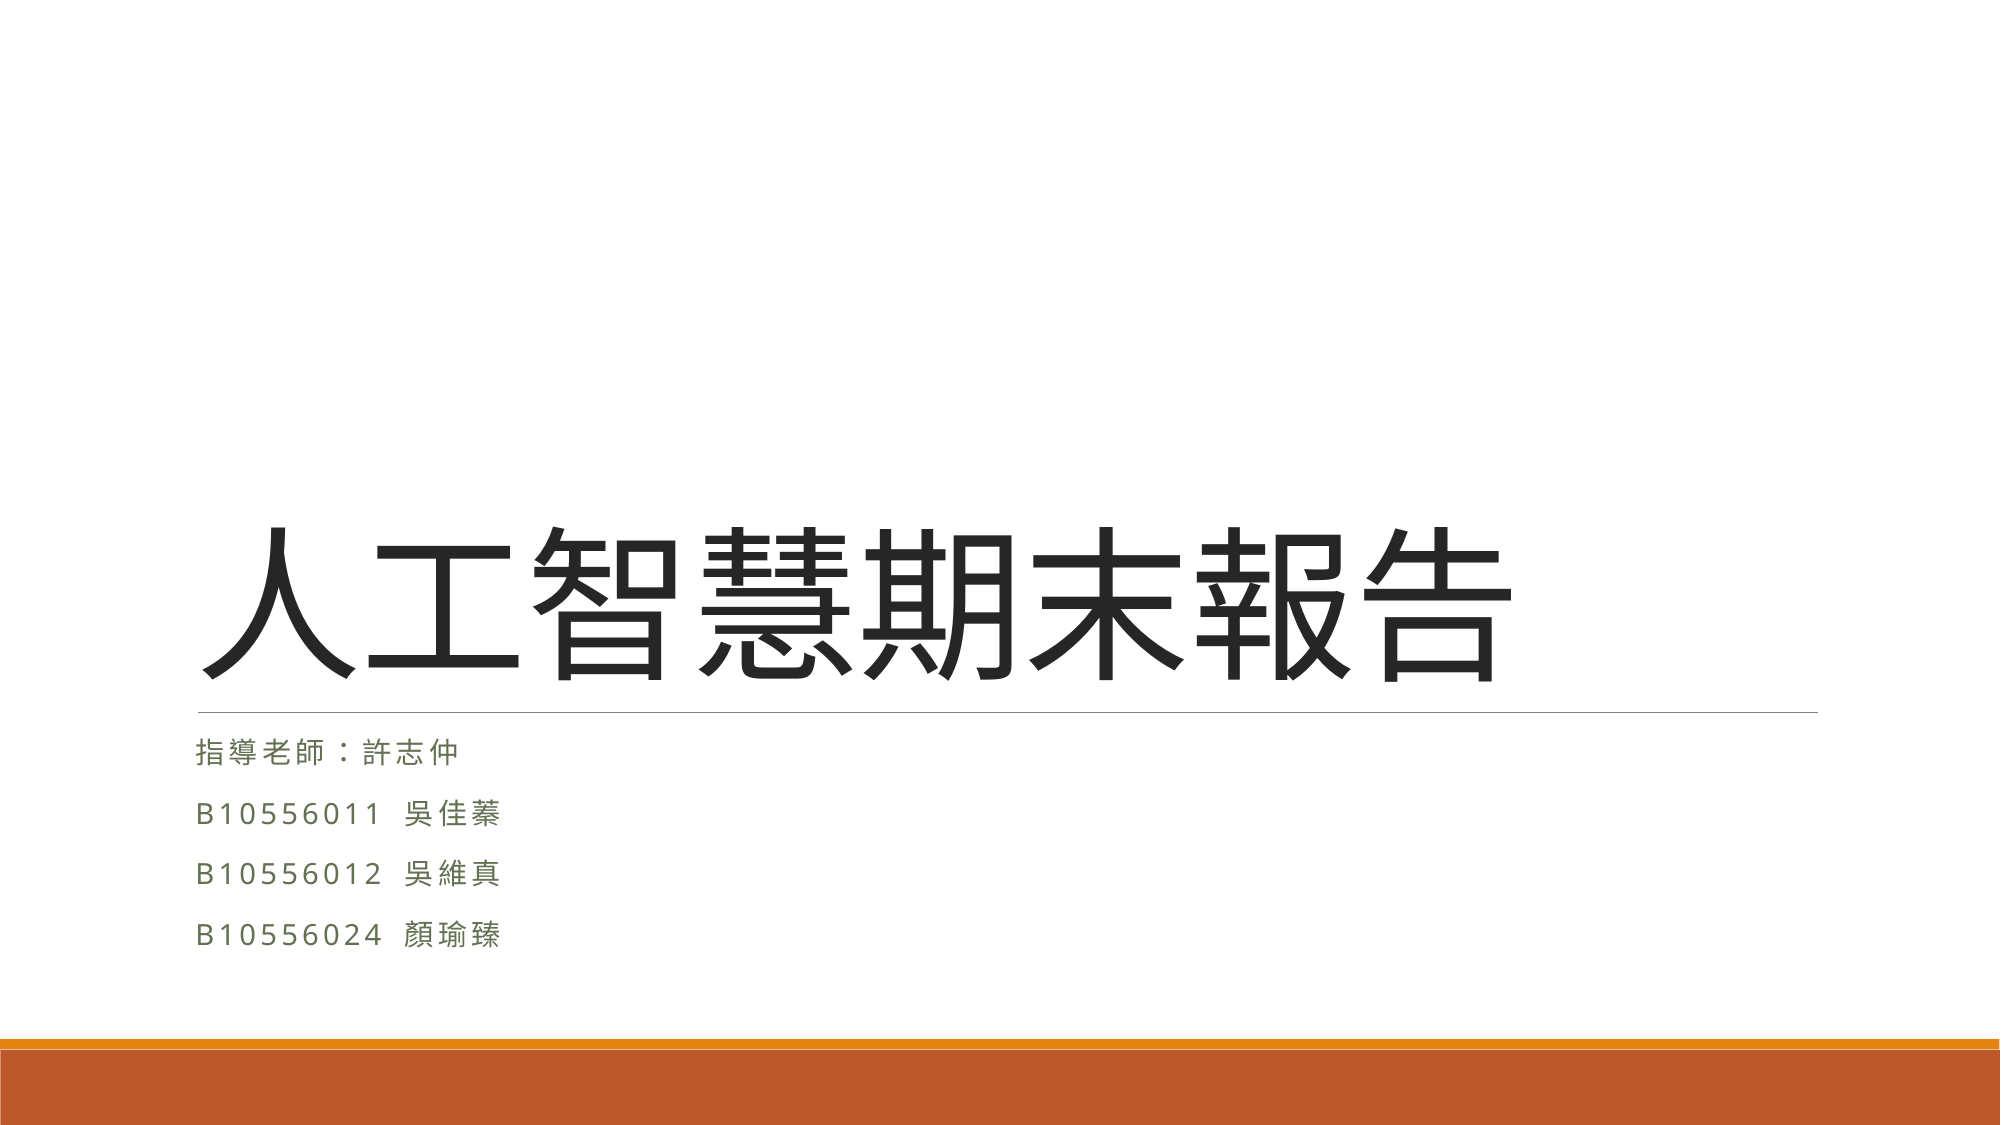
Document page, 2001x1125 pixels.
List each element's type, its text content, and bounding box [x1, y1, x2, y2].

title 人工智慧期末報告 [180, 124, 1830, 710]
subtitle 指導老師：許志仲 B10556011 吳佳蓁 B10556012 吳維真 B10556024 顏瑜臻 [180, 730, 1831, 977]
